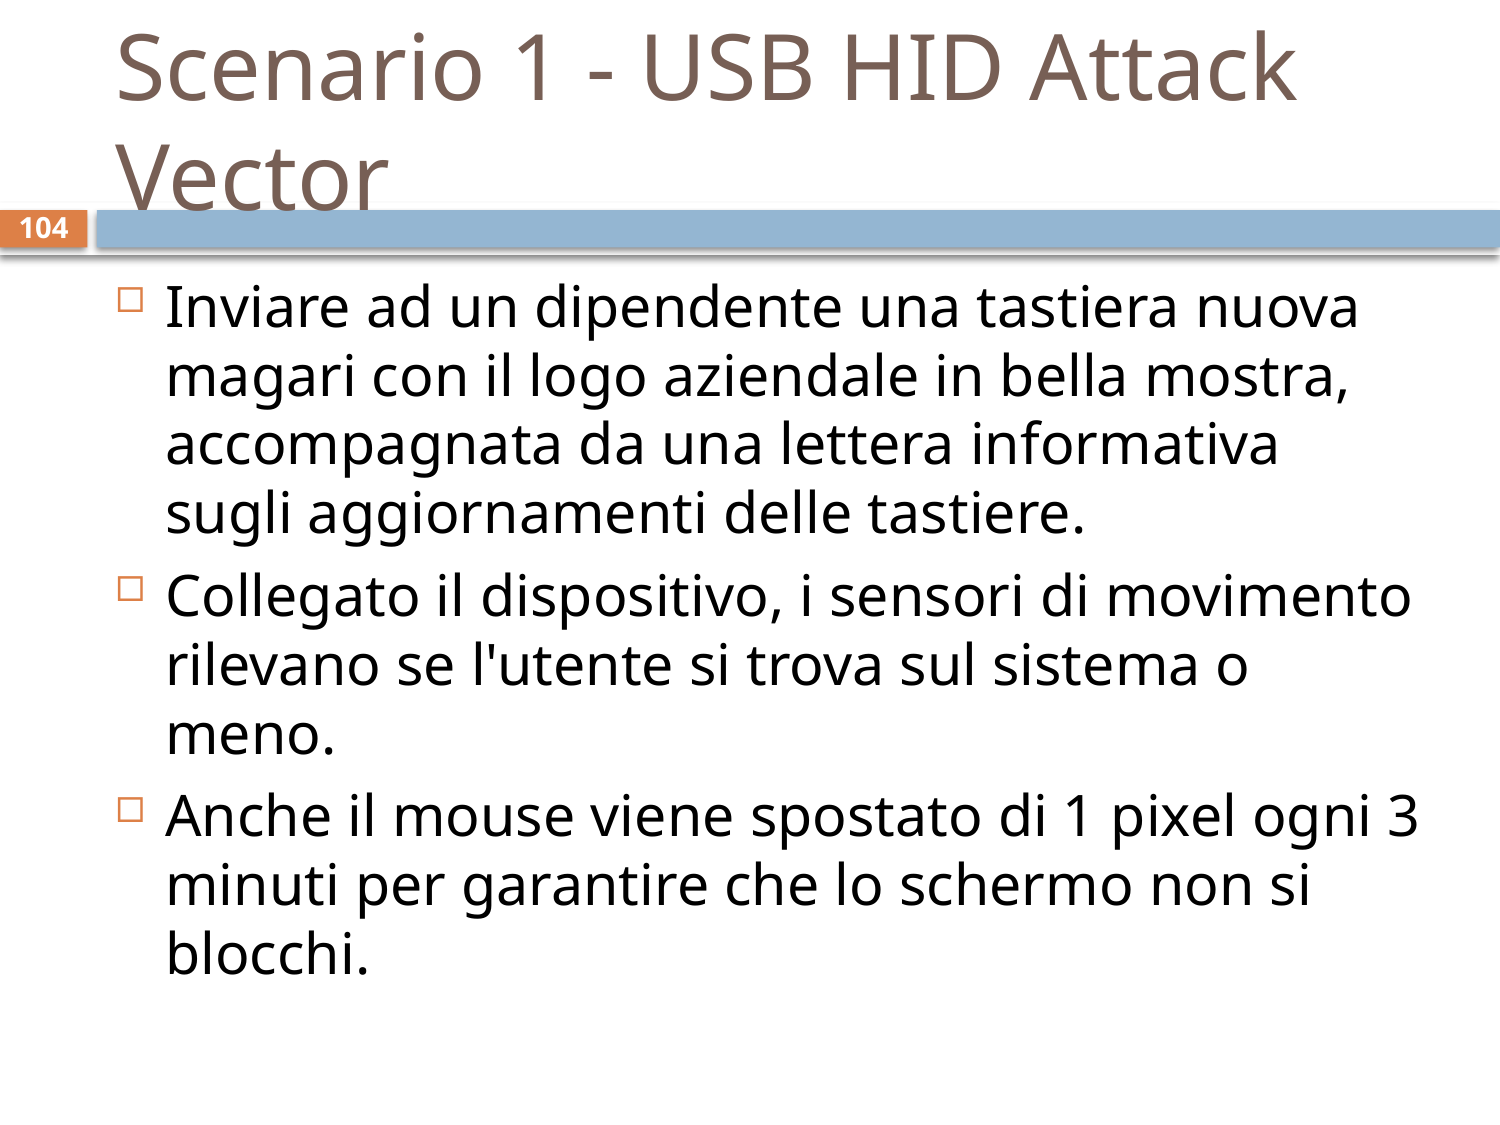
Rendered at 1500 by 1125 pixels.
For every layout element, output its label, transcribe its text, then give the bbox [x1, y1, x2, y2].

slide_number 104 [0, 208, 88, 249]
list Inviare ad un dipendente una tastiera nuova magari con il logo aziendale in bella mostra, accompagnata da una lettera informativa sugli aggiornamenti delle tastiere. Collegato il dispositivo, i sensori di movimento rilevano se l'utente si trova sul sistema o meno. Anche il mouse viene spostato di 1 pixel ogni 3 minuti per garantire che lo schermo non si blocchi. [100, 262, 1438, 1000]
title Scenario 1 - USB HID Attack Vector [100, 37, 1438, 200]
